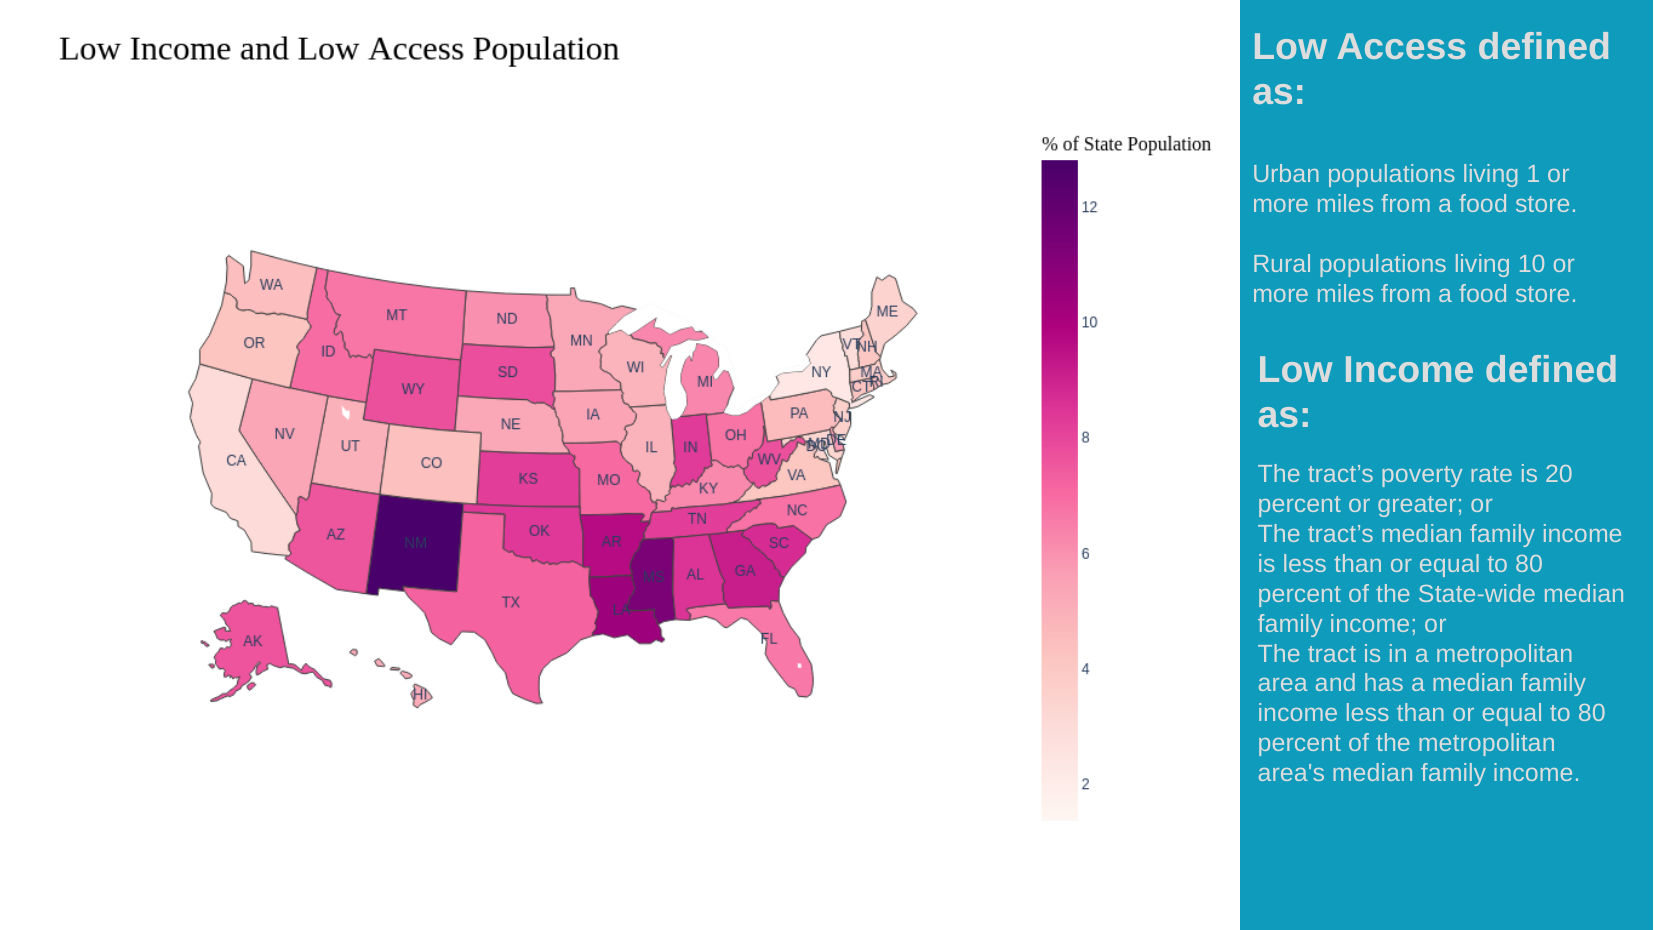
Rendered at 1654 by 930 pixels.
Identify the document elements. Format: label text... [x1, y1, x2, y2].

text_box The tract’s poverty rate is 20 percent or greater; or The tract’s median family income is less than or equal to 80 percent of the State-wide median family income; or The tract is in a metropolitan area and has a median family income less than or equal to 80 percent of the metropolitan area's median family income. [1245, 450, 1643, 835]
text_box Low Access defined as: Urban populations living 1 or more miles from a food store. Rural populations living 10 or more miles from a food store. [1245, 14, 1648, 337]
text_box Low Income defined as: [1245, 337, 1653, 773]
picture [0, 0, 1239, 930]
